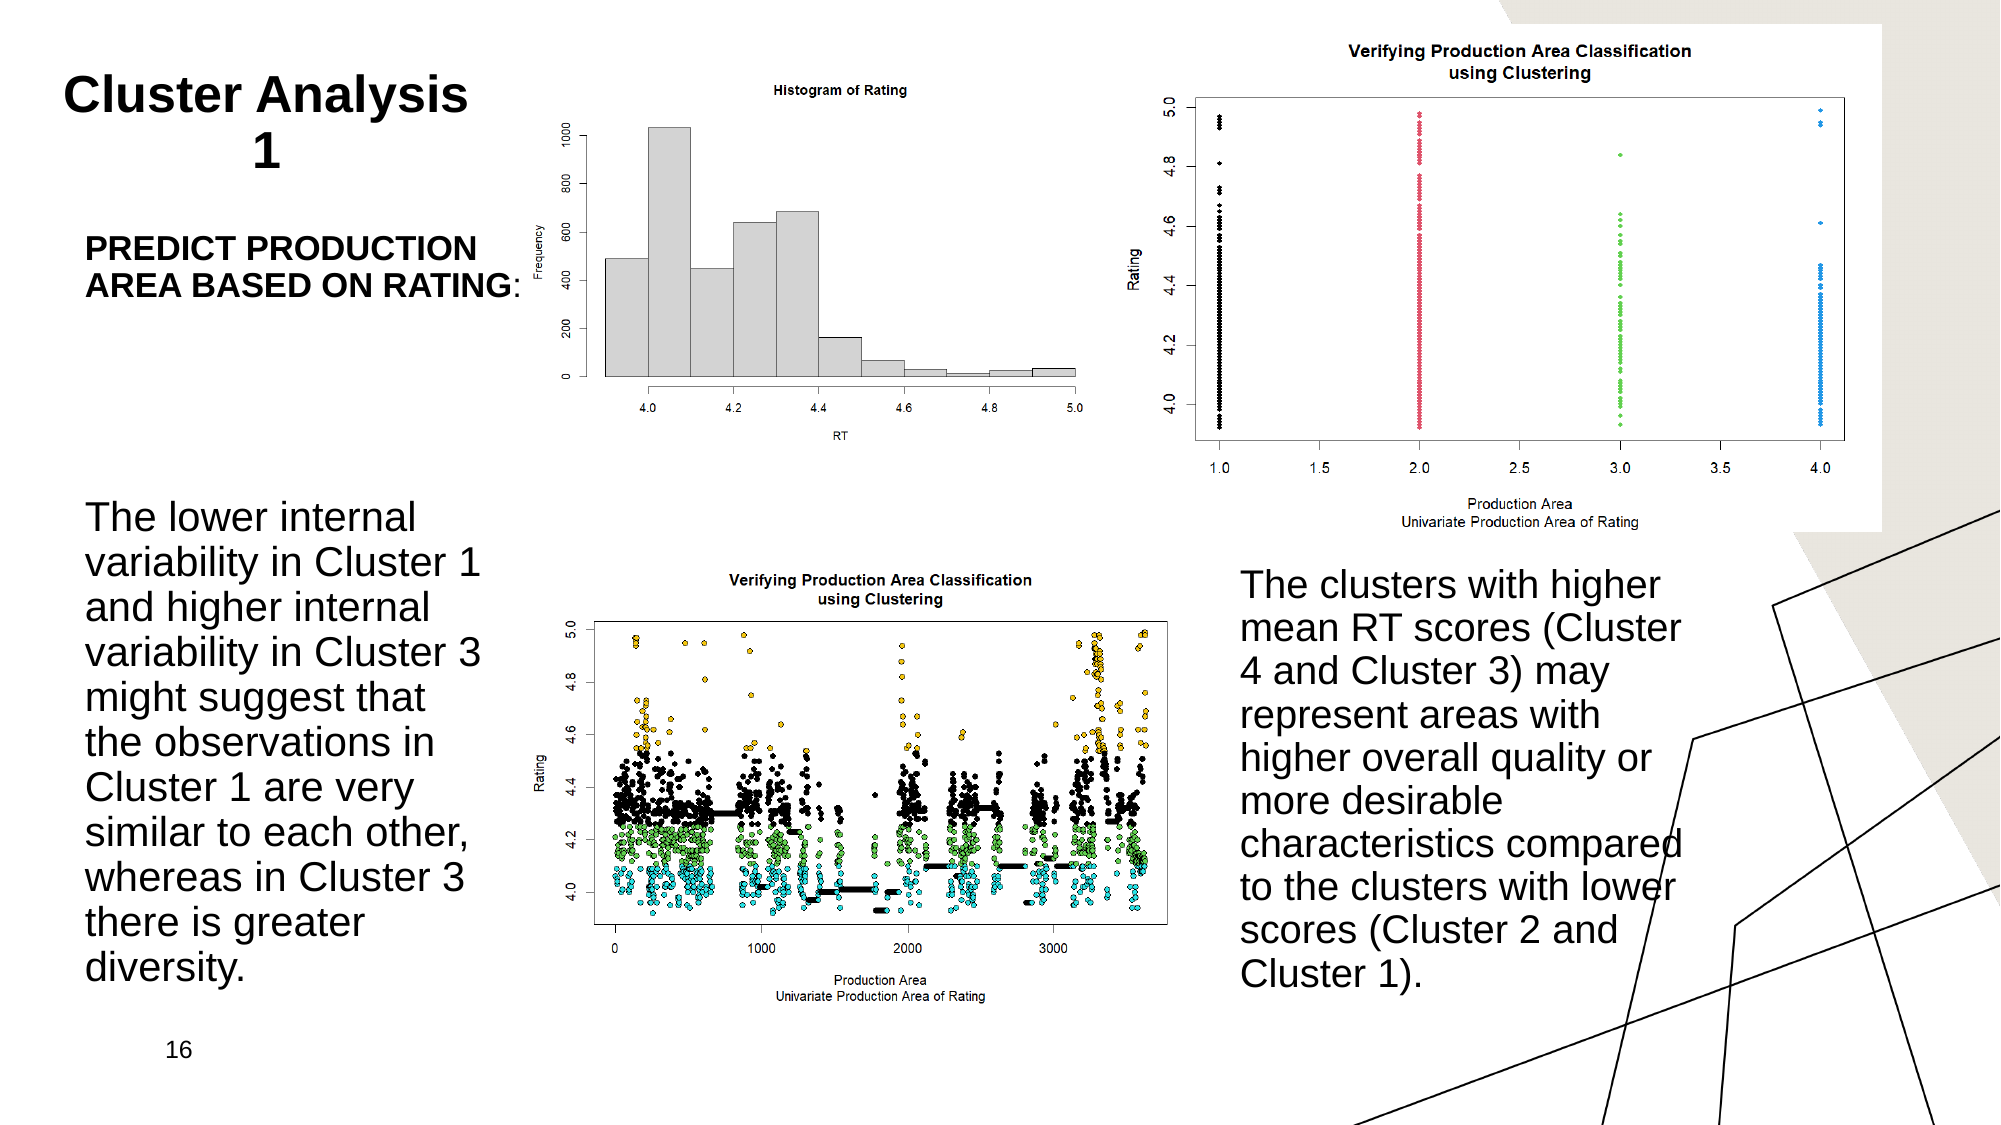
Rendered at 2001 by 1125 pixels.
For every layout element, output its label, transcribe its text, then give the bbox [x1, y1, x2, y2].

picture [528, 0, 2000, 1125]
title Cluster Analysis 1 [29, 24, 505, 223]
list The clusters with higher mean RT scores (Cluster 4 and Cluster 3) may represent areas with higher overall quality or more desirable characteristics compared to the clusters with lower scores (Cluster 2 and Cluster 1). [1224, 556, 1720, 1013]
picture [528, 556, 1201, 1005]
list The lower internal variability in Cluster 1 and higher internal variability in Cluster 3 might suggest that the observations in Cluster 1 are very similar to each other, whereas in Cluster 3 there is greater diversity. [69, 487, 505, 1025]
slide_number ‹#› [150, 1025, 254, 1074]
list PREDICT PRODUCTION AREA BASED ON RATING: [69, 222, 523, 345]
